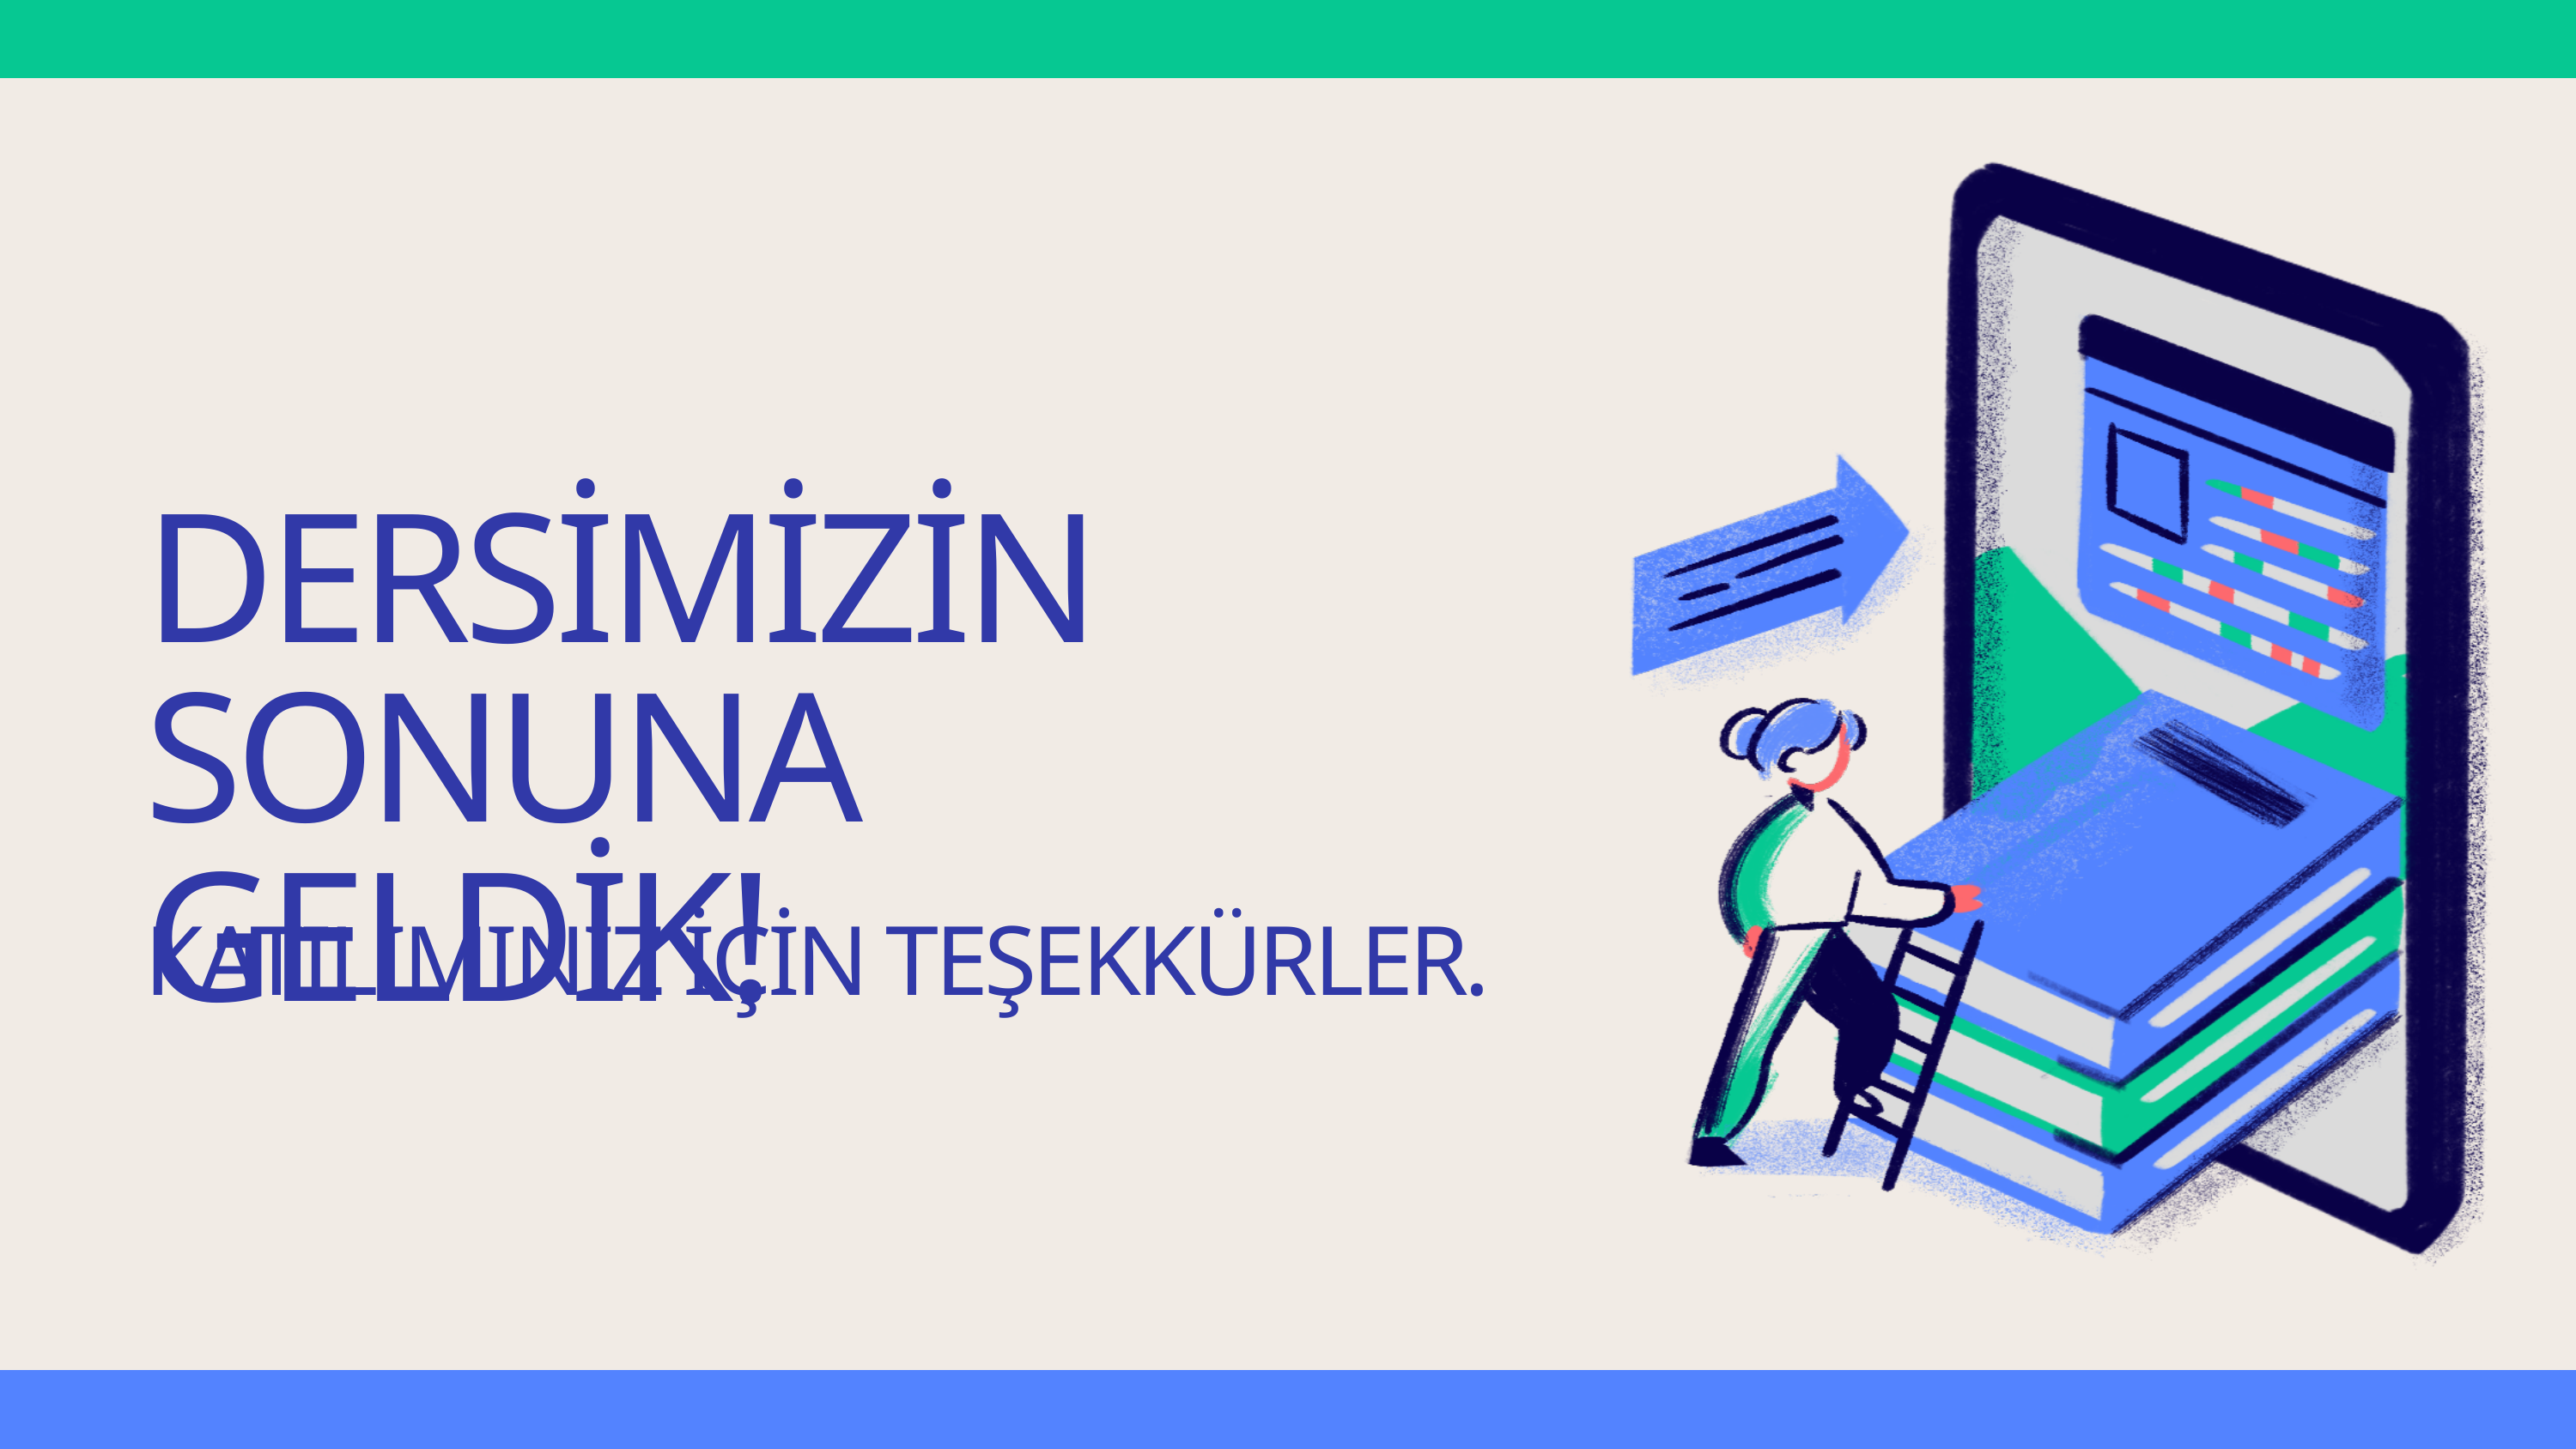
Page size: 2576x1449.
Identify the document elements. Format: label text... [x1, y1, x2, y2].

text_box DERSİMİZİN SONUNA GELDİK! [144, 499, 1501, 912]
text_box [1618, 150, 2496, 1299]
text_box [0, 1369, 2576, 1449]
text_box DERSİMİZİN SONUNA GELDİK! [144, 1015, 1501, 1037]
text_box KATILIMINIZ İÇİN TEŞEKKÜRLER. [144, 912, 1501, 1015]
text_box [0, 0, 2576, 79]
